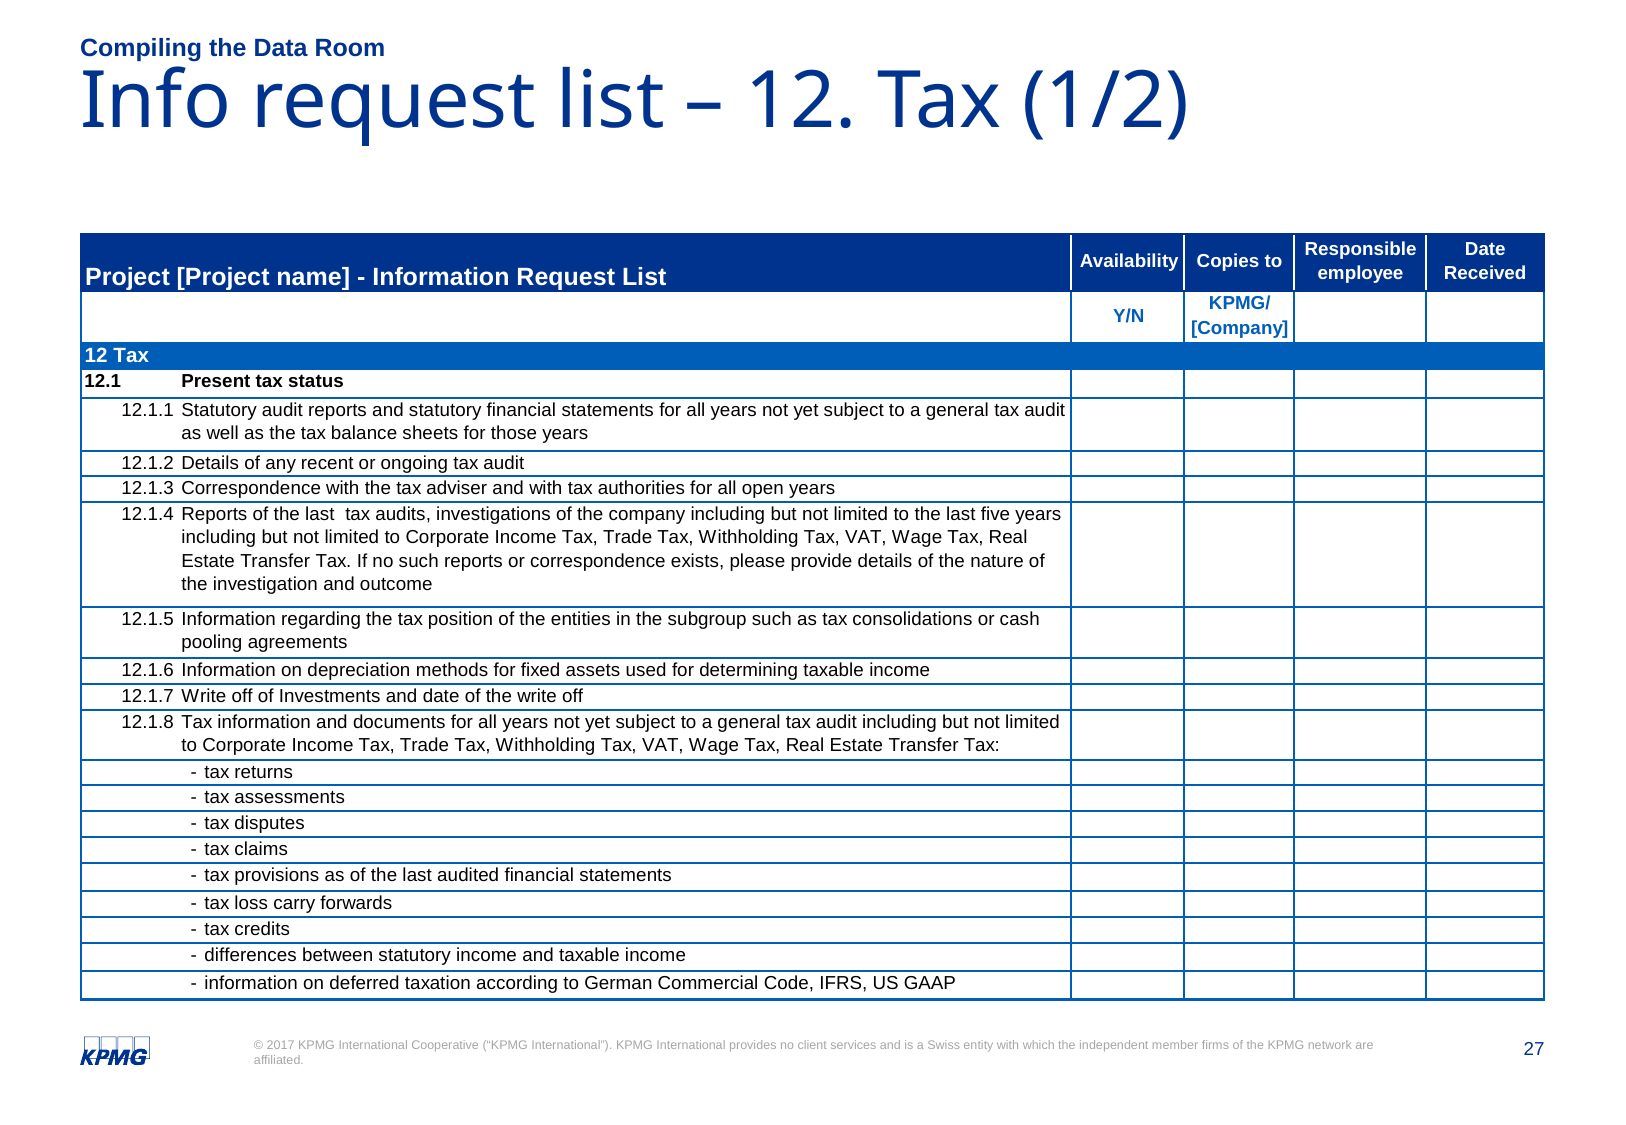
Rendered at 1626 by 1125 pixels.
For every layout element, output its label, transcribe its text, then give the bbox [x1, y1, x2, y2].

picture [79, 233, 1546, 1001]
list Compiling the Data Room [80, 33, 1490, 62]
title Info request list – 12. Tax (1/2) [80, 74, 1545, 193]
